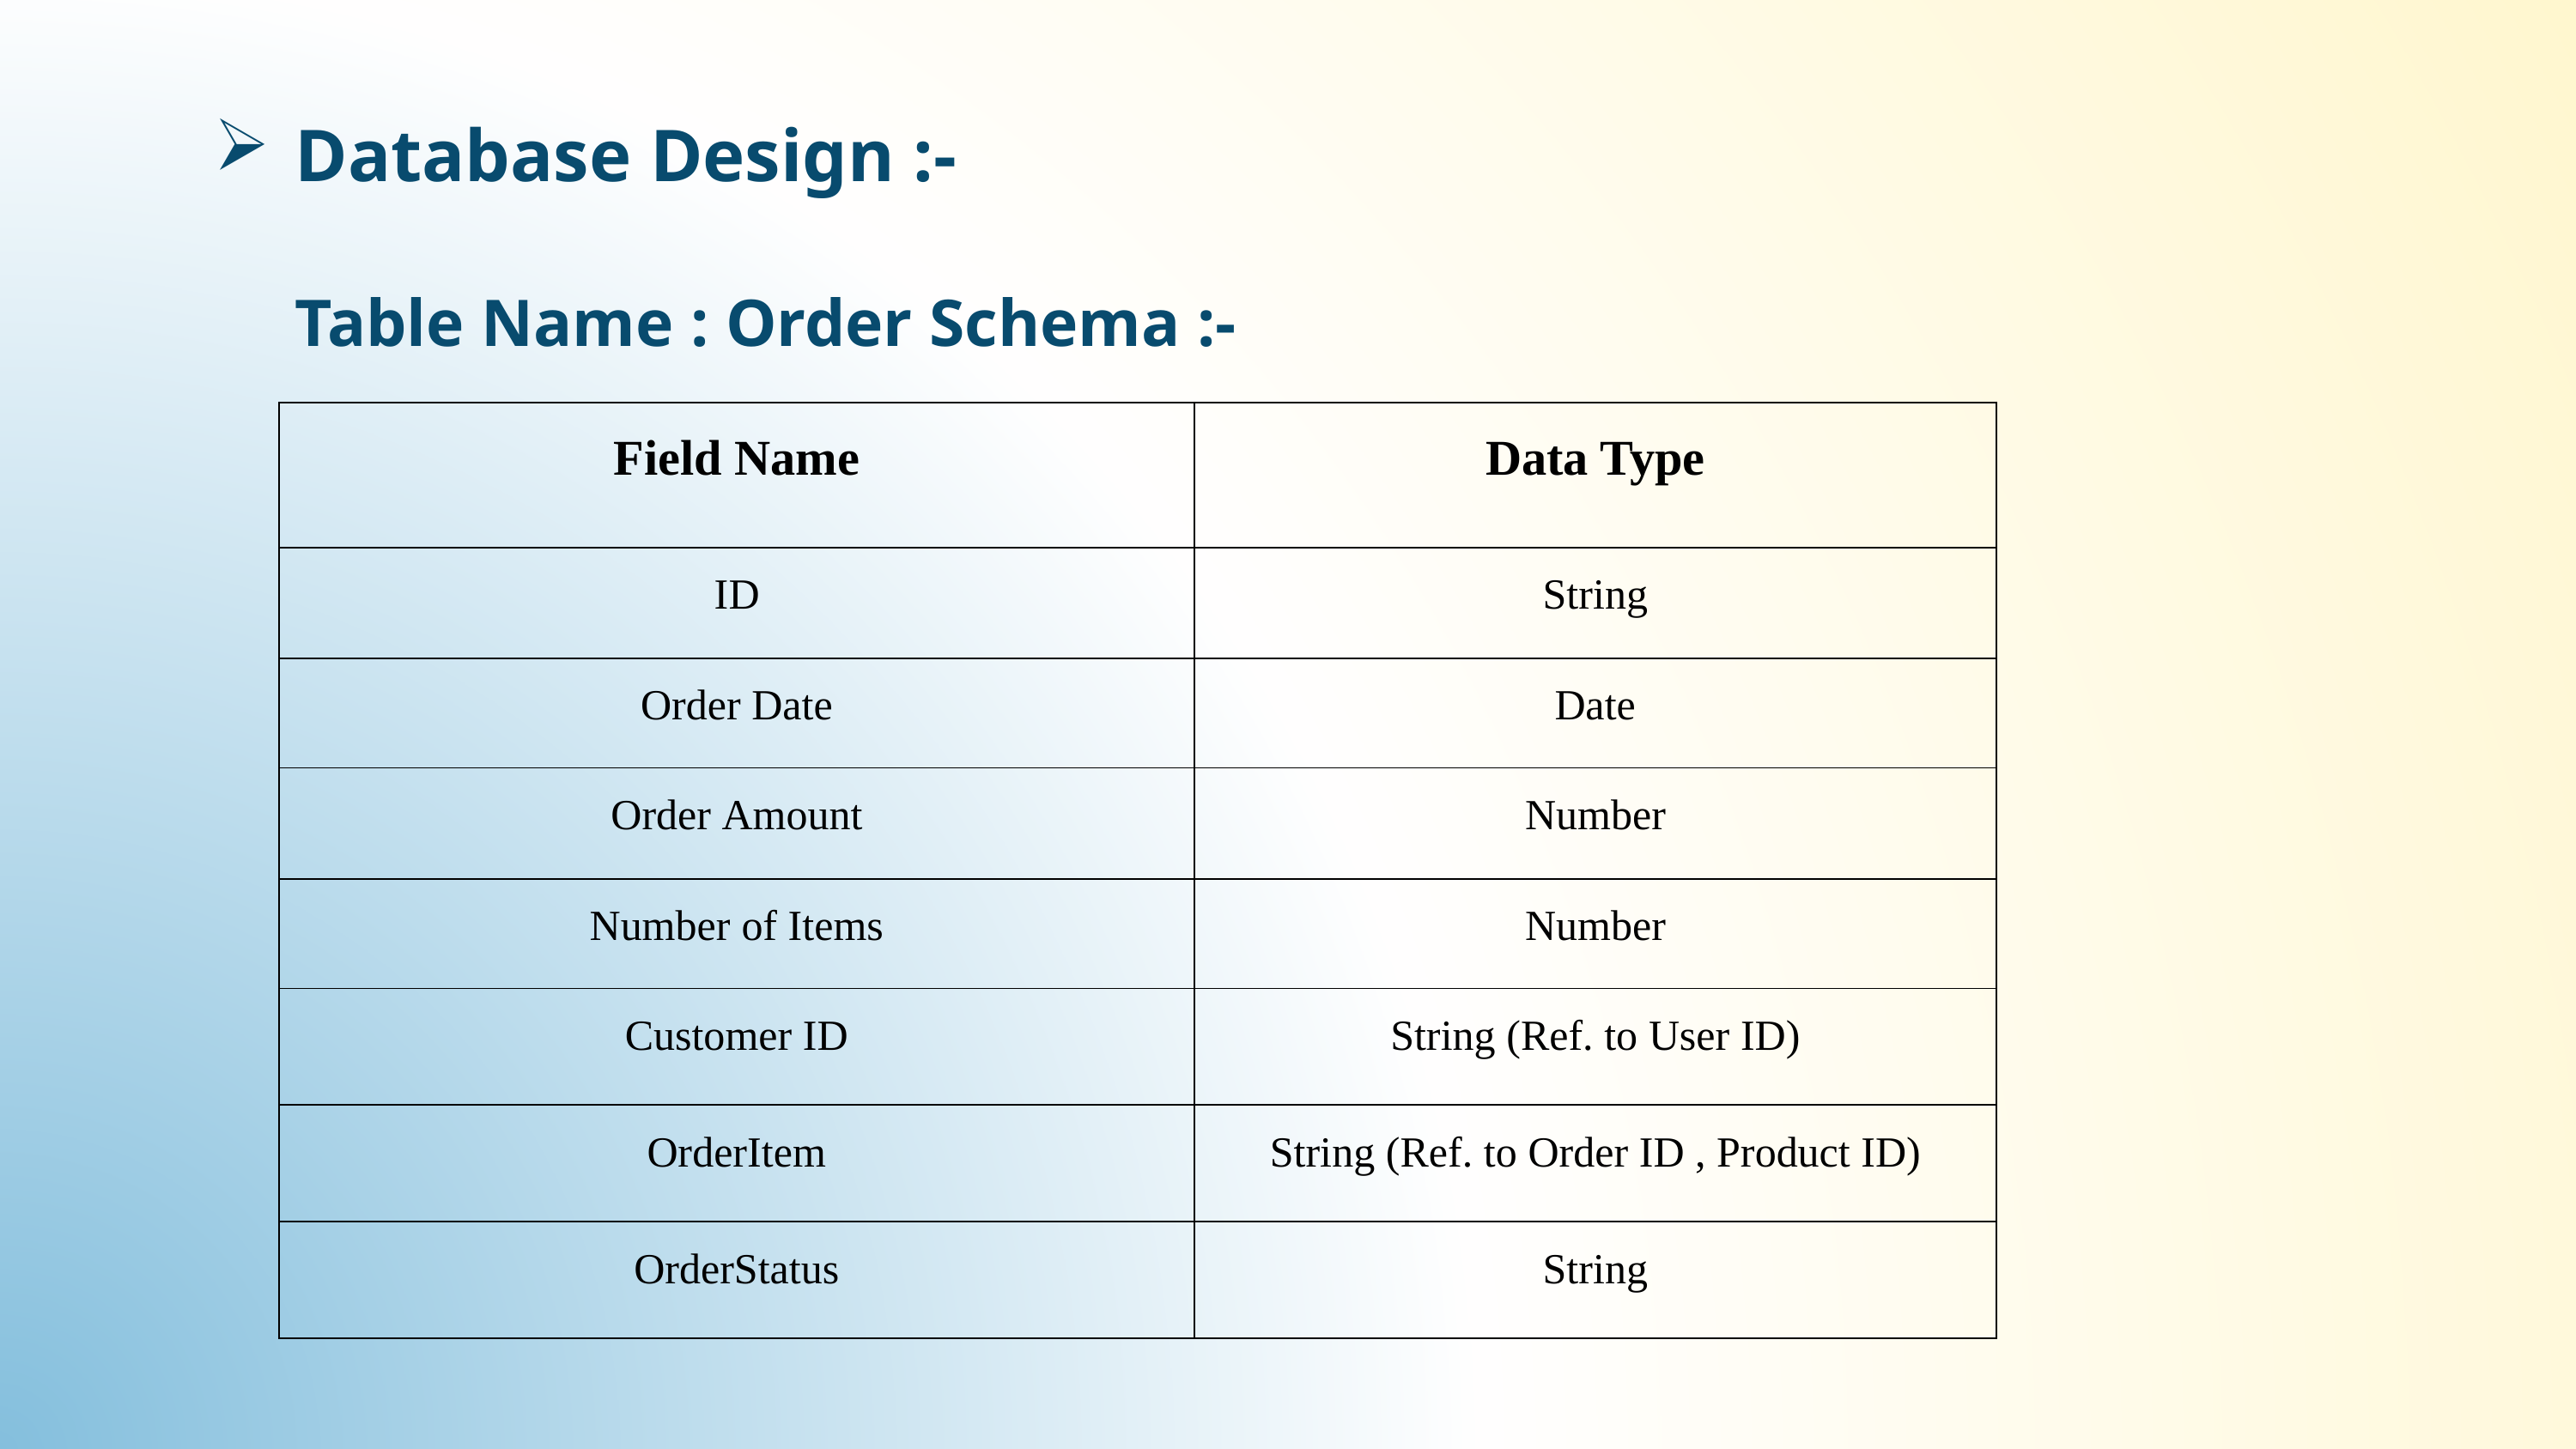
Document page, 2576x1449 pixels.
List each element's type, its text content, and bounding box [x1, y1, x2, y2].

table_cell ID [280, 549, 1194, 658]
table_cell String (Ref. to Order ID , Product ID) [1195, 1106, 1996, 1221]
table_header Data Type [1195, 403, 1996, 547]
table_header Field Name [280, 403, 1194, 547]
table_cell OrderStatus [280, 1222, 1194, 1337]
table_cell String (Ref. to User ID) [1195, 989, 1996, 1104]
table_cell Date [1195, 659, 1996, 767]
table_cell Number [1195, 880, 1996, 988]
picture [0, 0, 2576, 1449]
table_cell Number of Items [280, 880, 1194, 988]
table_cell String [1195, 1222, 1996, 1337]
table_cell Number [1195, 768, 1996, 878]
table_cell Order Amount [280, 768, 1194, 878]
table_cell Customer ID [280, 989, 1194, 1104]
table_cell Order Date [280, 659, 1194, 767]
title Database Design :- Table Name : Order Schema :- [214, 110, 1836, 371]
table_cell OrderItem [280, 1106, 1194, 1221]
table_cell String [1195, 549, 1996, 658]
